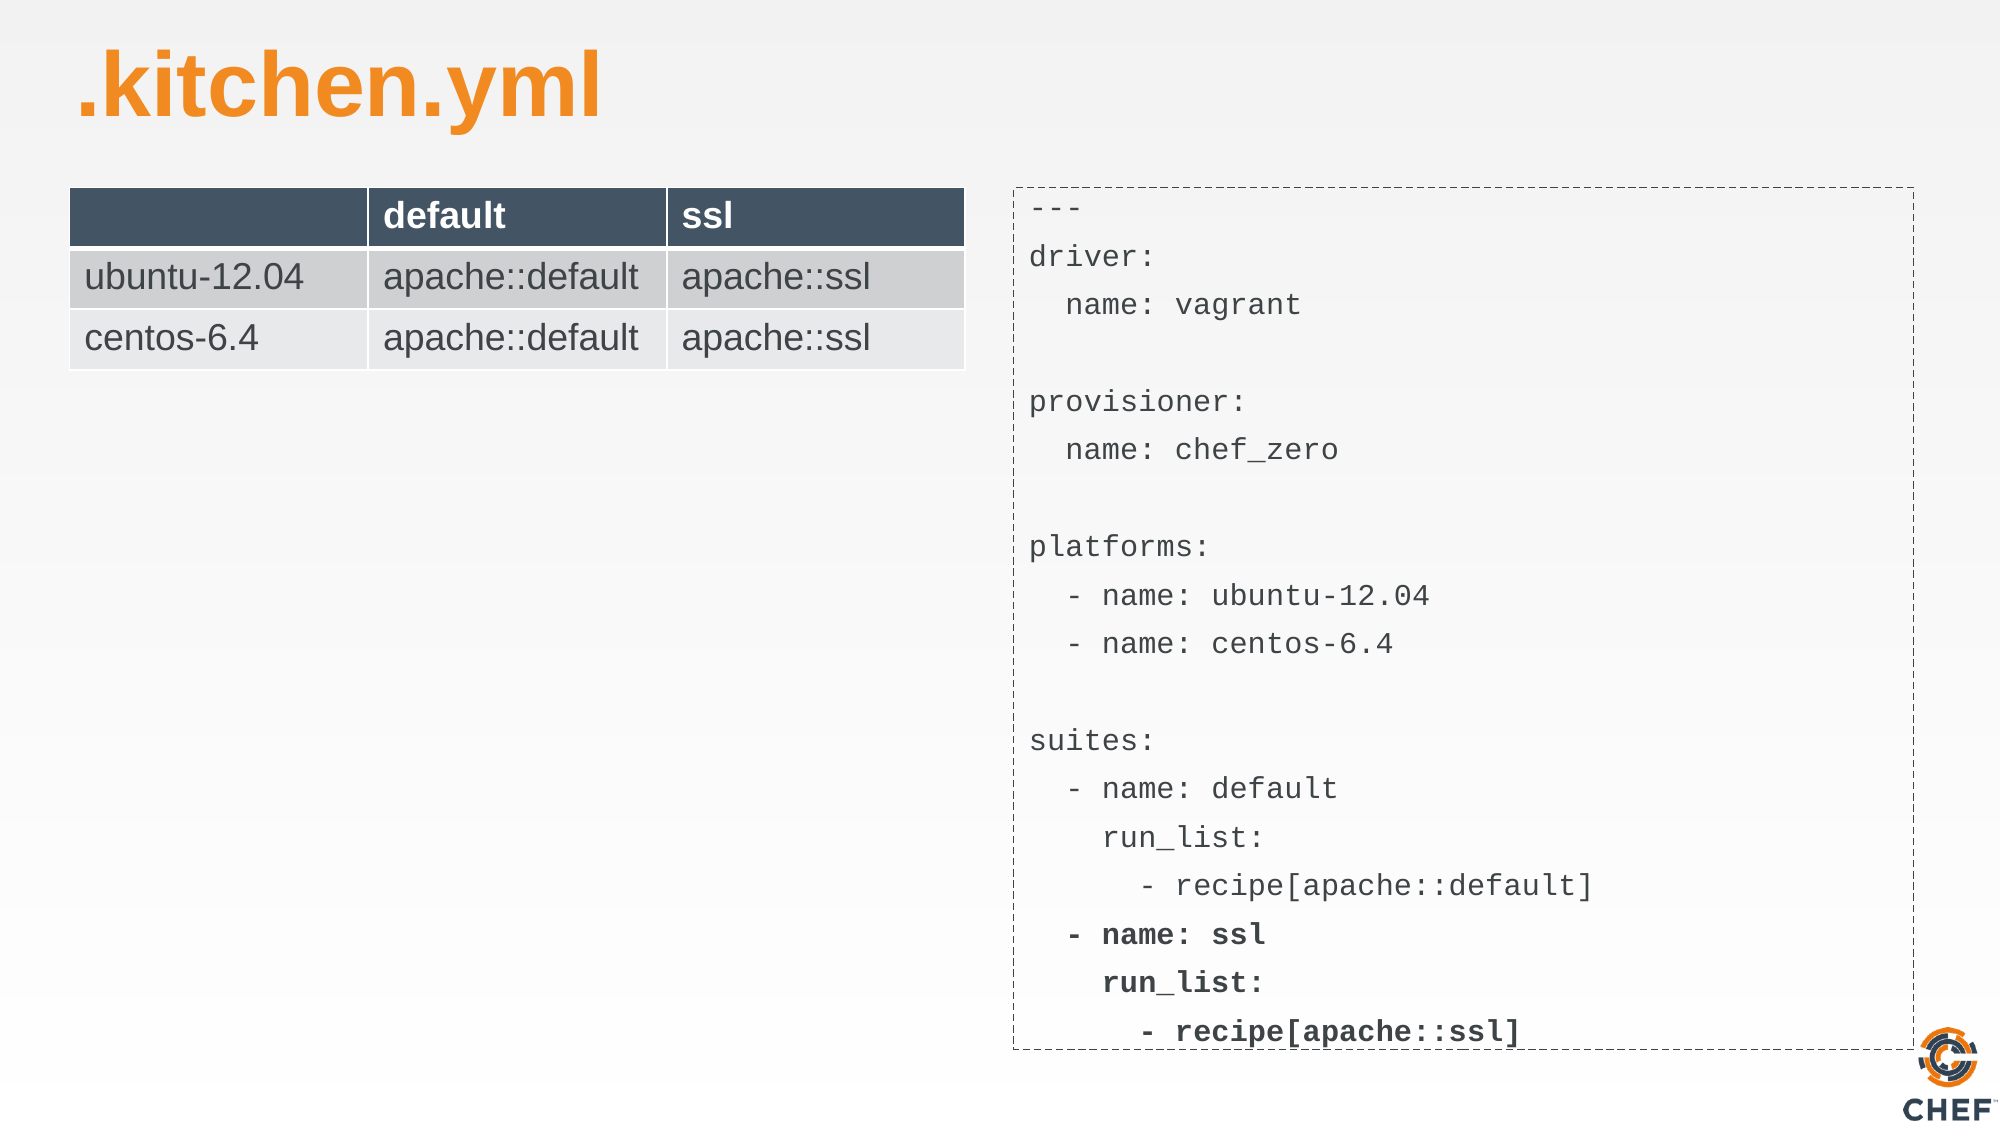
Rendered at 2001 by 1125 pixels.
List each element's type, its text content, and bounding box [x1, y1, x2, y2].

title .kitchen.yml [75, 37, 1913, 140]
table_cell apache::ssl [668, 251, 964, 308]
table_cell ubuntu-12.04 [70, 251, 367, 308]
table_cell apache::ssl [668, 310, 964, 369]
picture [1903, 1027, 1998, 1121]
table_cell centos-6.4 [70, 310, 367, 369]
table_header [70, 188, 367, 246]
table_cell apache::default [369, 310, 666, 369]
table_cell apache::default [369, 251, 666, 308]
list --- driver: name: vagrant provisioner: name: chef_zero platforms: - name: ubuntu-12.04 - name: centos-6.4 suites: - name: default run_list: - recipe[apache::default] - name: ssl run_list: - recipe[apache::ssl] [1013, 187, 1914, 1050]
table_header default [369, 188, 666, 246]
table_header ssl [668, 188, 964, 246]
